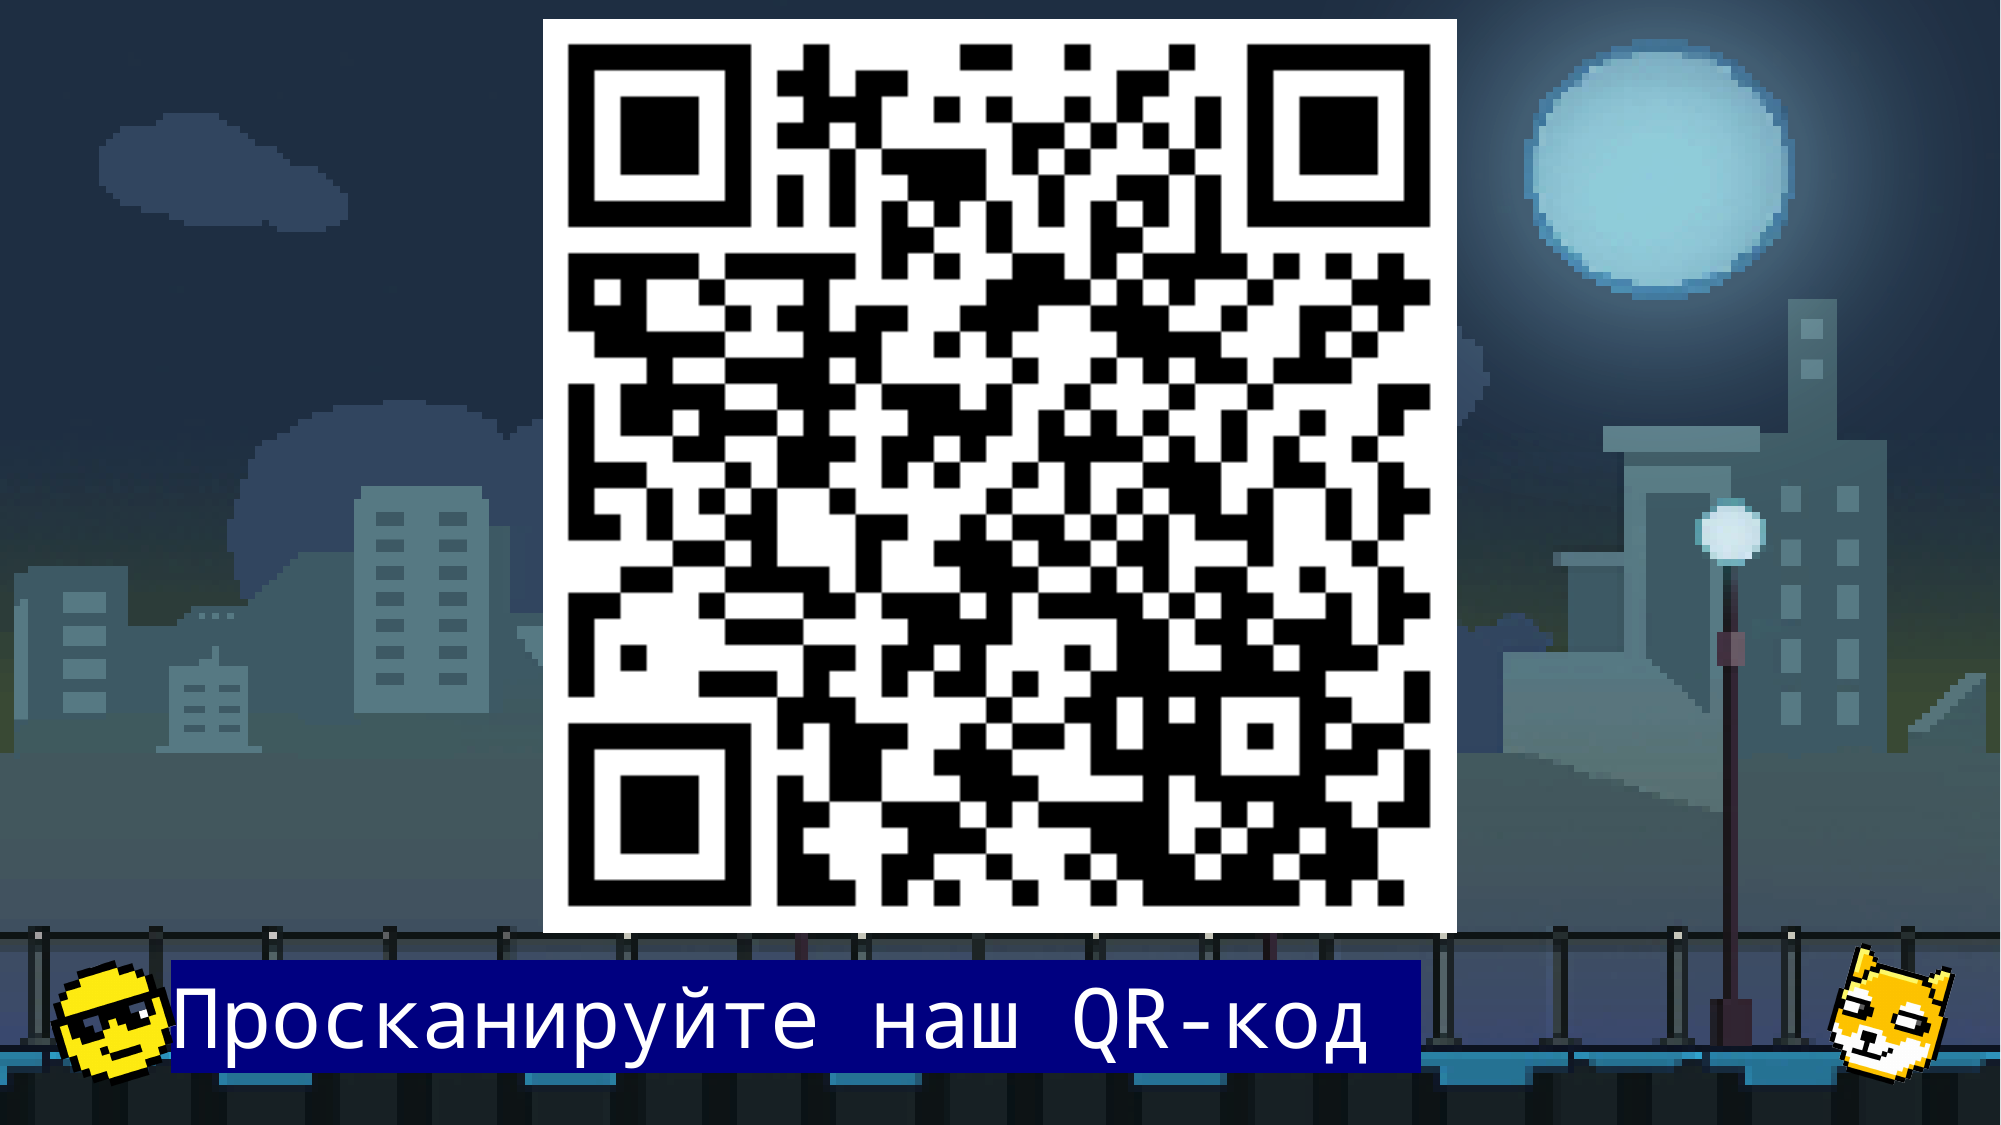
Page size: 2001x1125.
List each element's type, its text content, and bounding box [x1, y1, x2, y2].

text_box Просканируйте наш QR-код [240, 958, 1820, 1073]
picture [0, 0, 2001, 1125]
